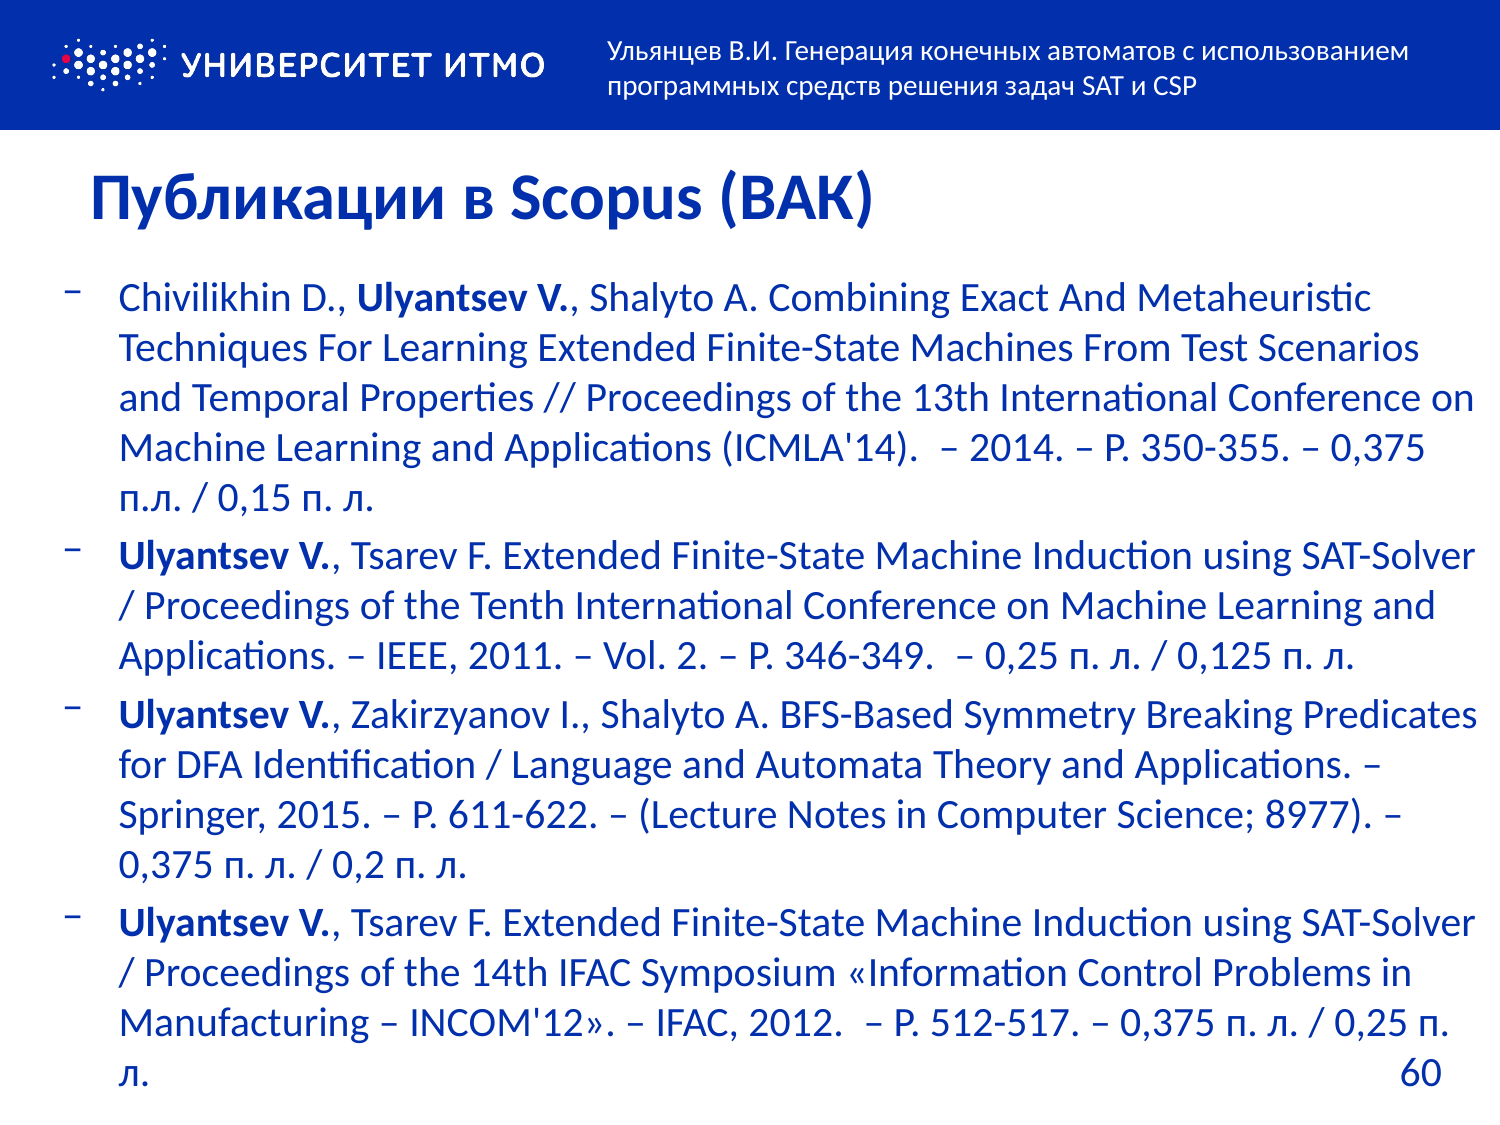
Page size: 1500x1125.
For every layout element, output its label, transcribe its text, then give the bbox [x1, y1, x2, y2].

text_box Ульянцев В.И. Генерация конечных автоматов с использованием программных средств решения задач SAT и CSP [592, 24, 1449, 109]
list Chivilikhin D., Ulyantsev V., Shalyto A. Combining Exact And Metaheuristic Techniques For Learning Extended Finite-State Machines From Test Scenarios and Temporal Properties // Proceedings of the 13th International Conference on Machine Learning and Applications (ICMLA'14). – 2014. – P. 350-355. – 0,375 п.л. / 0,15 п. л. Ulyantsev V., Tsarev F. Extended Finite-State Machine Induction using SAT-Solver / Proceedings of the Tenth International Conference on Machine Learning and Applications. – IEEE, 2011. – Vol. 2. – P. 346-349. – 0,25 п. л. / 0,125 п. л. Ulyantsev V., Zakirzyanov I., Shalyto A. BFS-Based Symmetry Breaking Predicates for DFA Identification / Language and Automata Theory and Applications. – Springer, 2015. – P. 611-622. – (Lecture Notes in Computer Science; 8977). – 0,375 п. л. / 0,2 п. л. Ulyantsev V., Tsarev F. Extended Finite-State Machine Induction using SAT-Solver / Proceedings of the 14th IFAC Symposium «Information Control Problems in Manufacturing – INCOM'12». – IFAC, 2012. – P. 512-517. – 0,375 п. л. / 0,25 п. л. [47, 261, 1500, 1057]
picture [0, 0, 596, 130]
title Публикации в Scopus (ВАК) [74, 136, 1426, 250]
